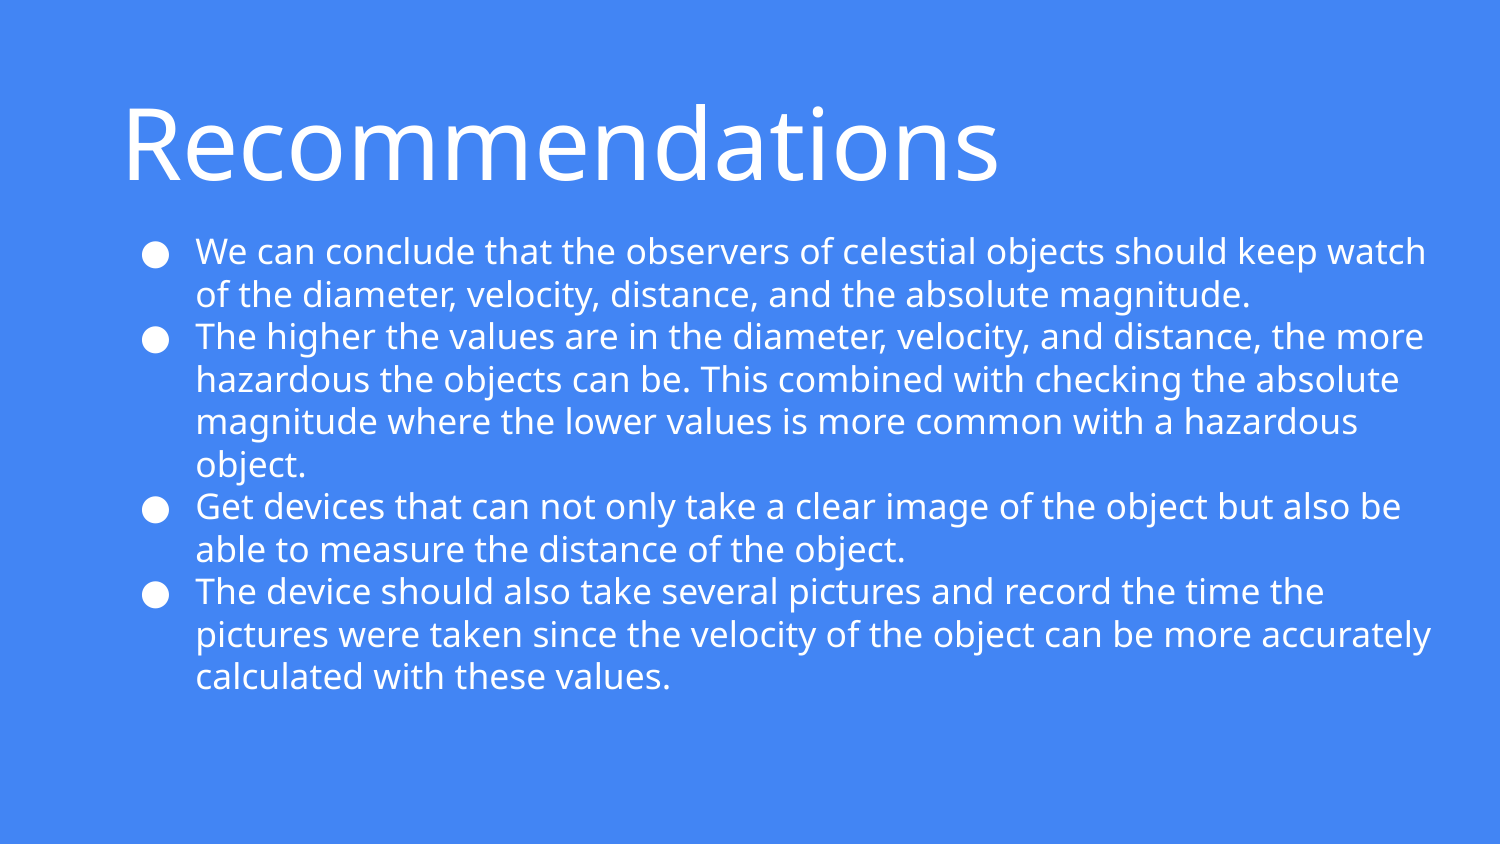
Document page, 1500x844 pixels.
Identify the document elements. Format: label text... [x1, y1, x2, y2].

title Recommendations [105, 37, 1127, 214]
title We can conclude that the observers of celestial objects should keep watch of the diameter, velocity, distance, and the absolute magnitude. The higher the values are in the diameter, velocity, and distance, the more hazardous the objects can be. This combined with checking the absolute magnitude where the lower values is more common with a hazardous object. Get devices that can not only take a clear image of the object but also be able to measure the distance of the object. The device should also take several pictures and record the time the pictures were taken since the velocity of the object can be more accurately calculated with these values. [105, 214, 1460, 812]
